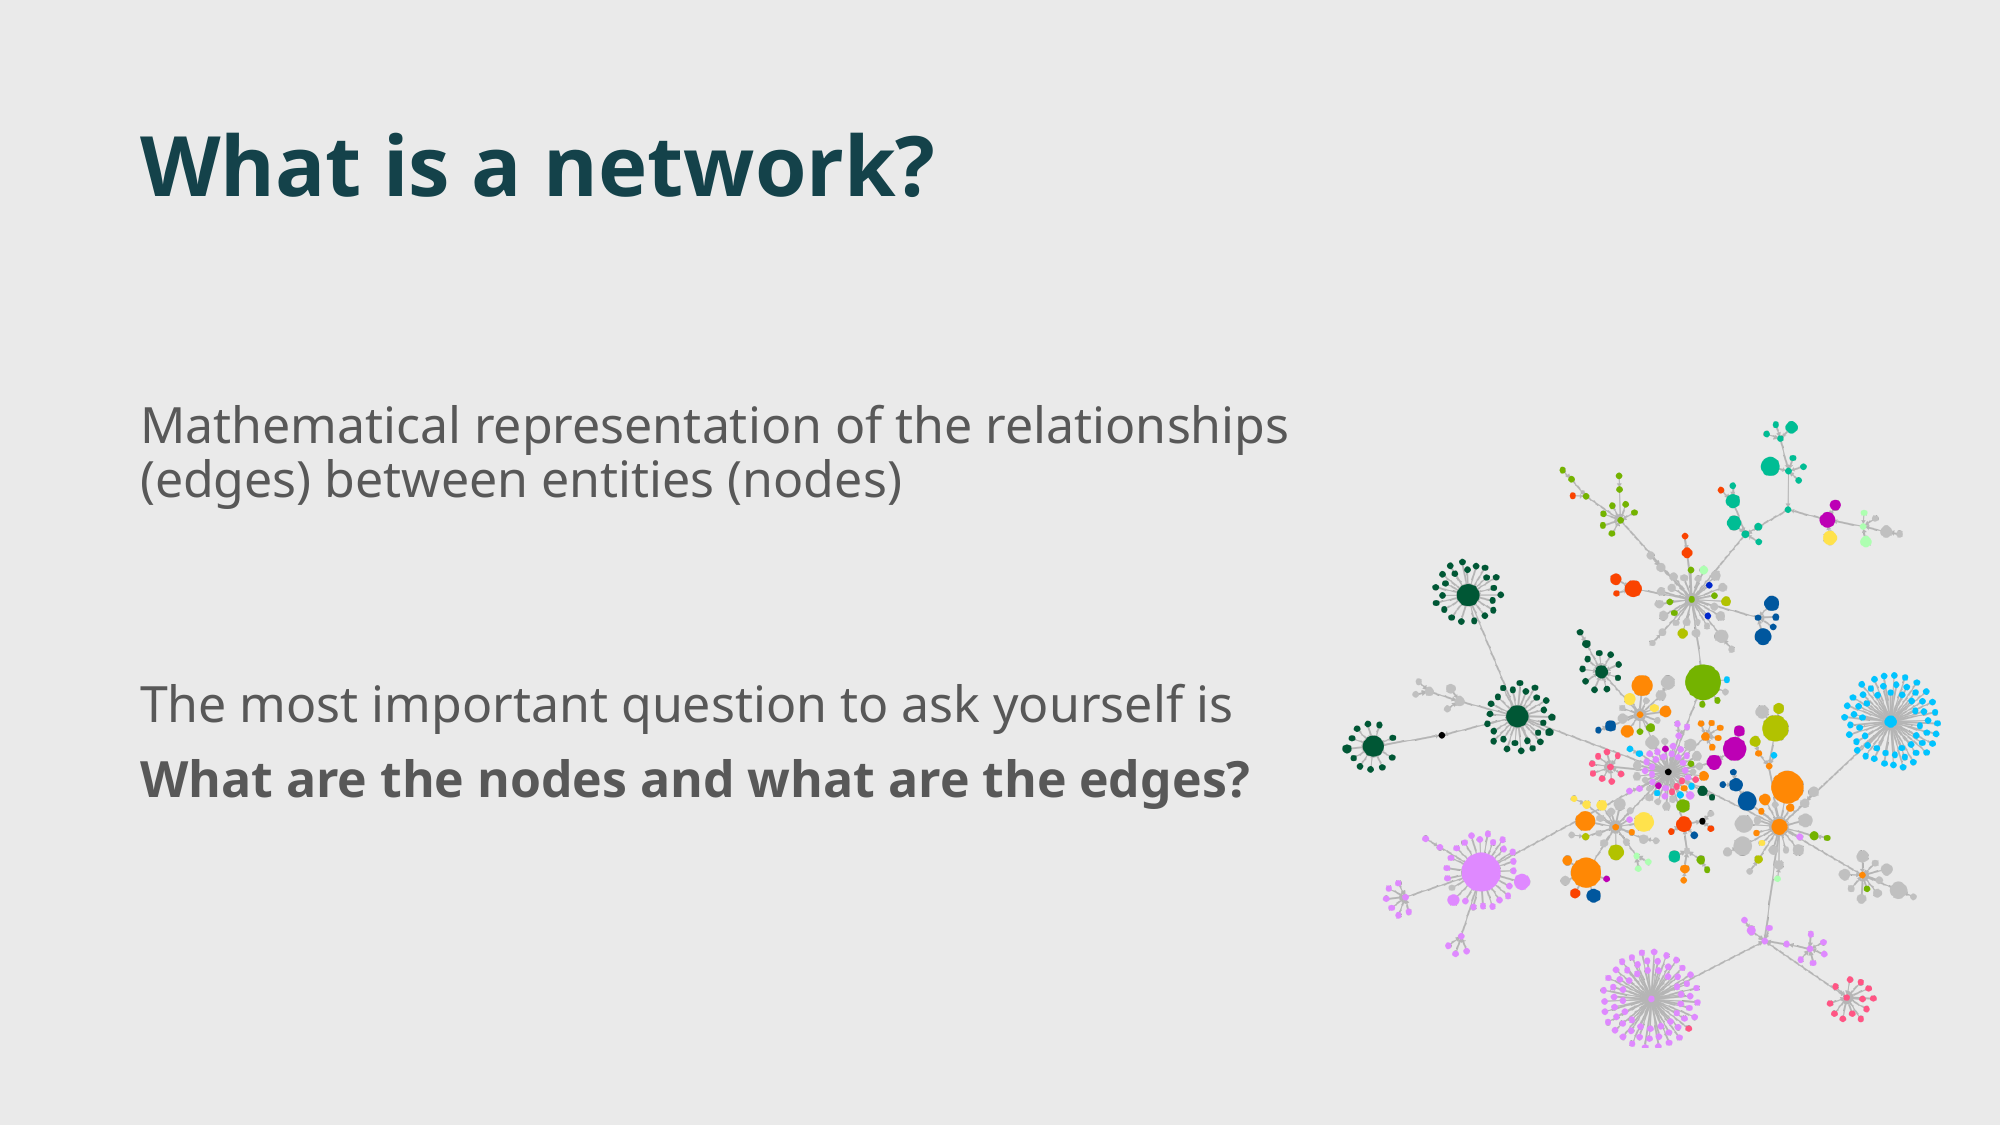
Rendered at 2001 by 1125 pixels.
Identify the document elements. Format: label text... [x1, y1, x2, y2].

picture [1342, 421, 1961, 1048]
list Mathematical representation of the relationships (edges) between entities (nodes) The most important question to ask yourself is What are the nodes and what are the edges? [125, 312, 1462, 915]
title What is a network? [125, 117, 1000, 313]
